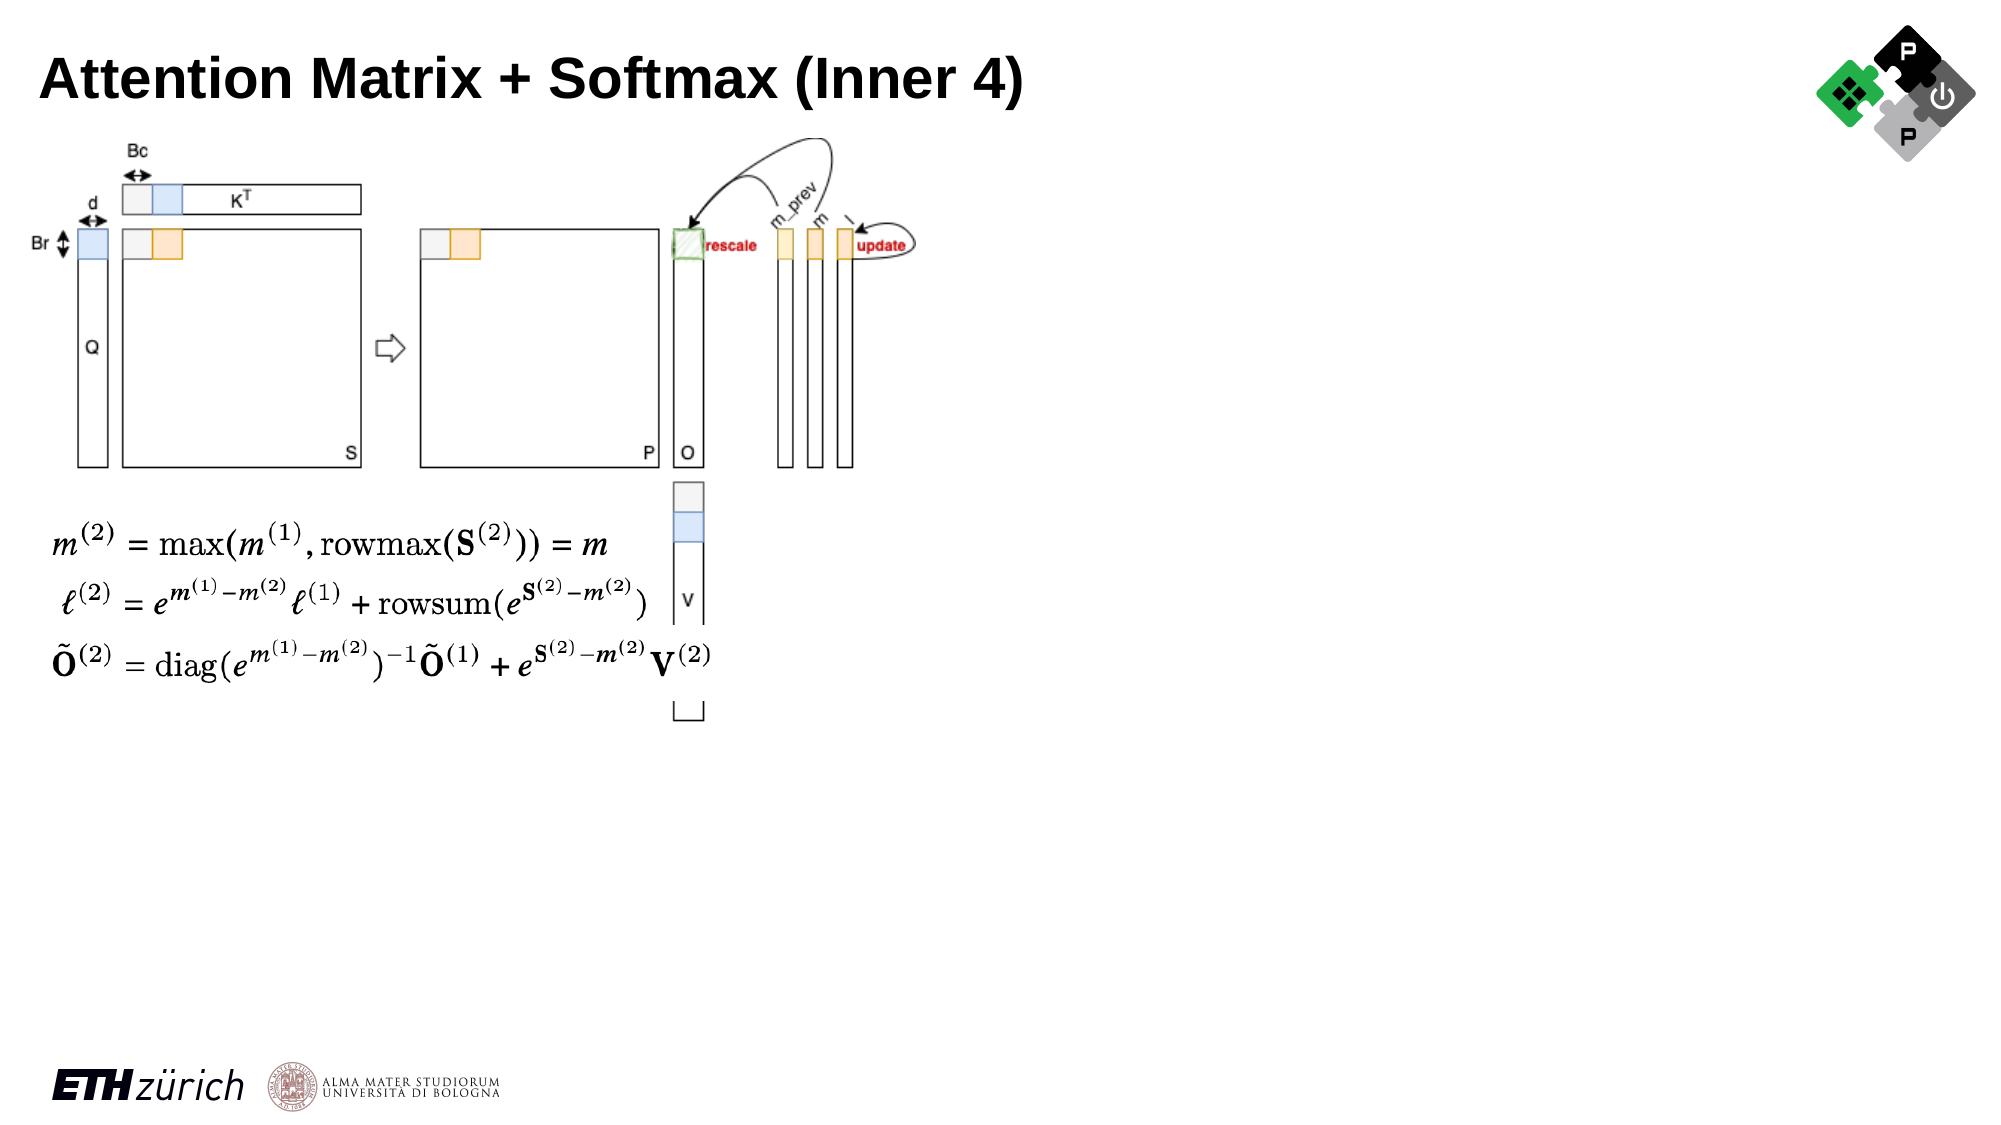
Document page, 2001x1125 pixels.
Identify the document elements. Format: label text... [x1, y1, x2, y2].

picture [51, 1069, 244, 1101]
text_box Attention Matrix + Softmax (Inner 4) [24, 32, 1041, 118]
picture [1815, 24, 1977, 163]
picture [18, 138, 916, 723]
picture [322, 1074, 500, 1097]
picture [266, 1062, 319, 1113]
